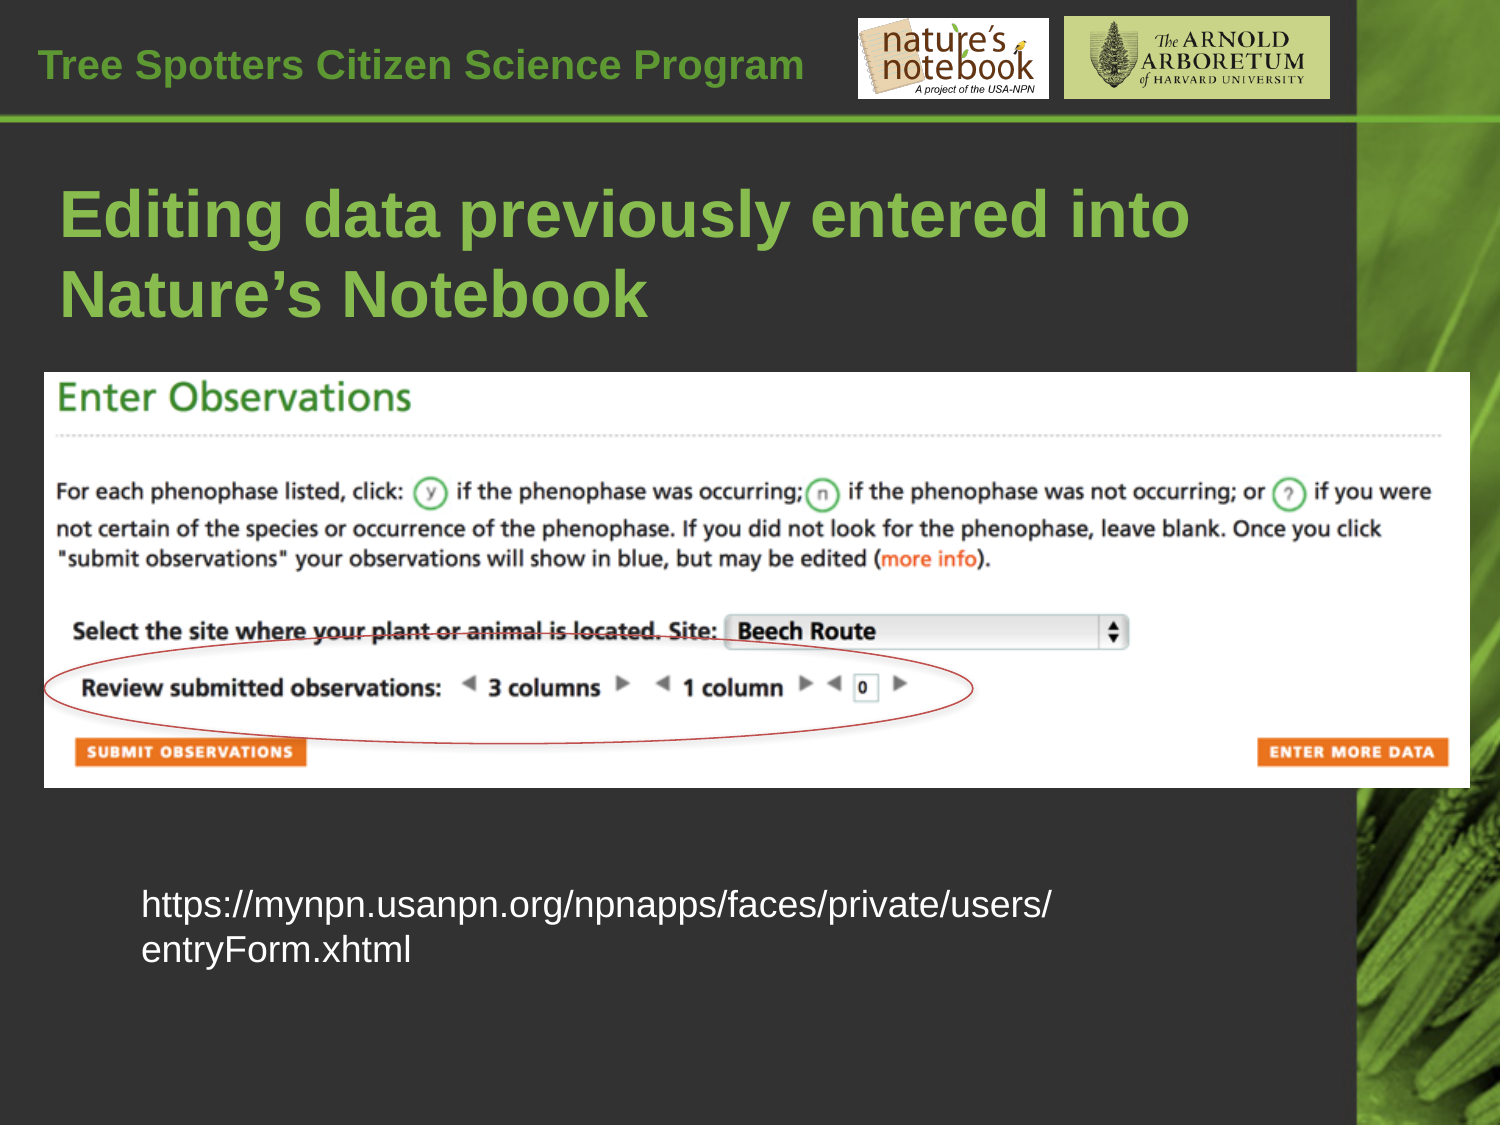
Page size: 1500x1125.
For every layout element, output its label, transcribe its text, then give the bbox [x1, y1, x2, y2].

text_box Tree Spotters Citizen Science Program [22, 30, 821, 96]
text_box https://mynpn.usanpn.org/npnapps/faces/private/users/entryForm.xhtml [126, 872, 1320, 978]
picture [0, 0, 1500, 1125]
text_box Editing data previously entered into Nature’s Notebook [44, 163, 1381, 339]
